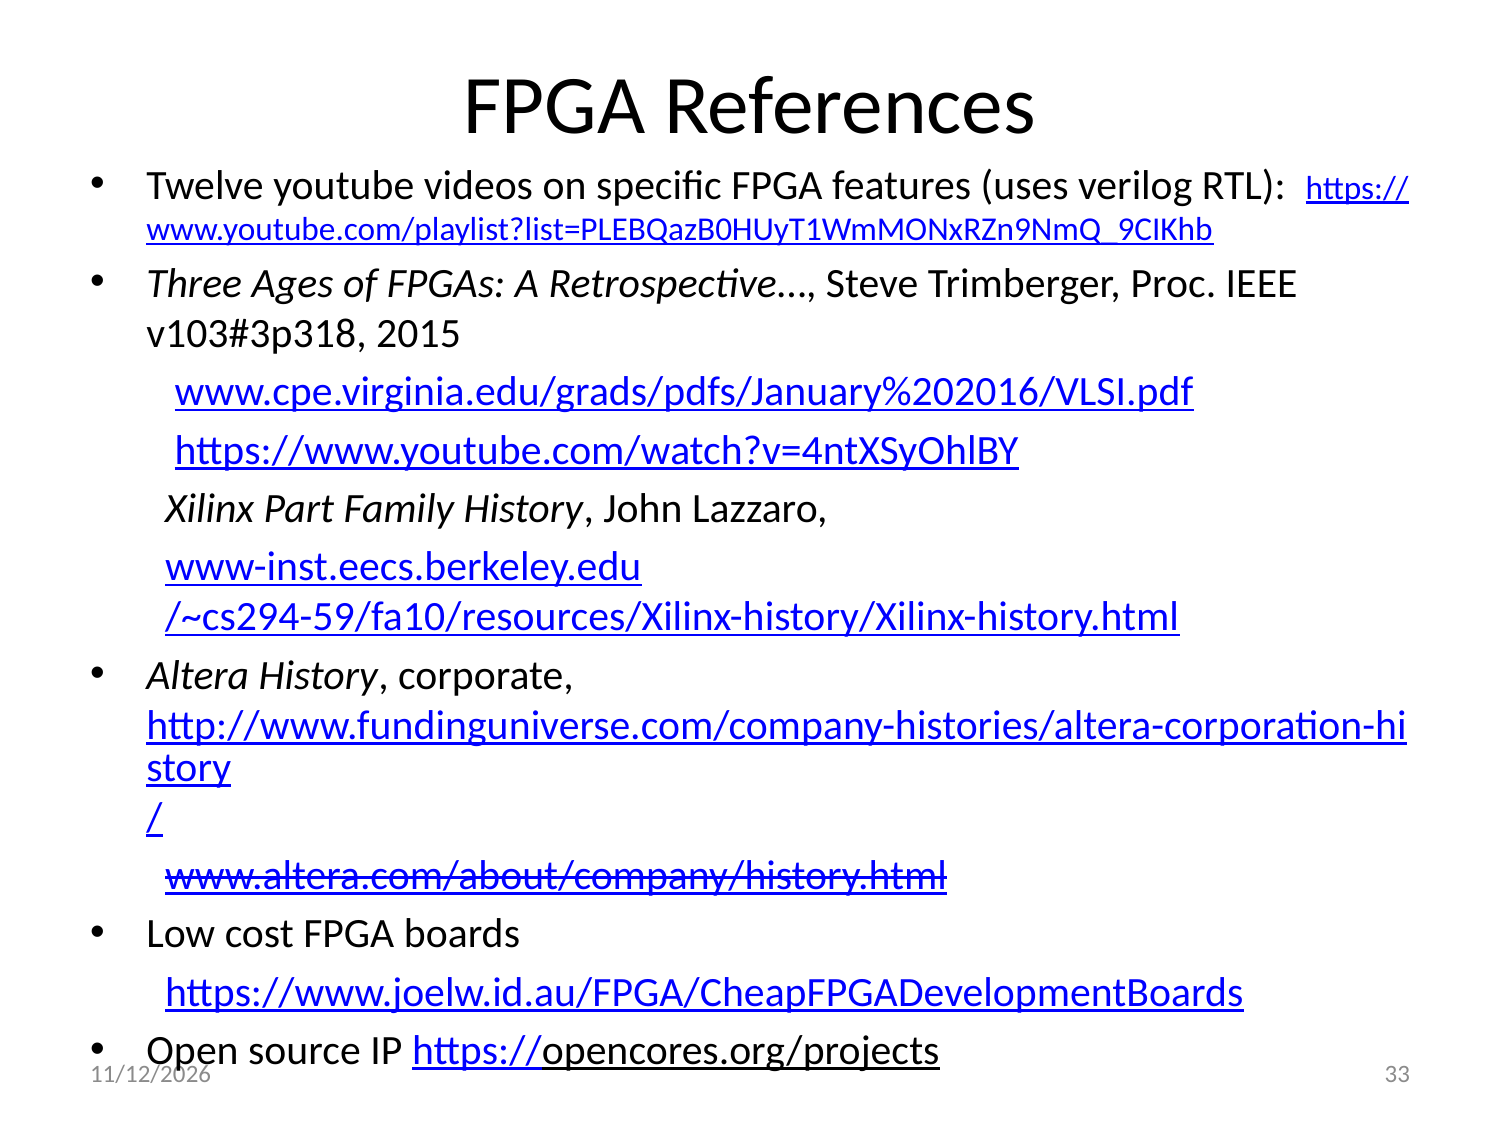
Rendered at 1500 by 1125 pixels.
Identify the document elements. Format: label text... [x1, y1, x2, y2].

title FPGA References [75, 37, 1425, 149]
slide_number 33 [1074, 1042, 1425, 1103]
list Twelve youtube videos on specific FPGA features (uses verilog RTL): https://www.youtube.com/playlist?list=PLEBQazB0HUyT1WmMONxRZn9NmQ_9CIKhb Three Ages of FPGAs: A Retrospective…, Steve Trimberger, Proc. IEEE v103#3p318, 2015 www.cpe.virginia.edu/grads/pdfs/January%202016/VLSI.pdf https://www.youtube.com/watch?v=4ntXSyOhlBY Xilinx Part Family History, John Lazzaro, www-inst.eecs.berkeley.edu/~cs294-59/fa10/resources/Xilinx-history/Xilinx-history.html Altera History, corporate, http://www.fundinguniverse.com/company-histories/altera-corporation-history/ www.altera.com/about/company/history.html Low cost FPGA boards https://www.joelw.id.au/FPGA/CheapFPGADevelopmentBoards Open source IP https://opencores.org/projects [75, 149, 1425, 1013]
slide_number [75, 1042, 425, 1103]
